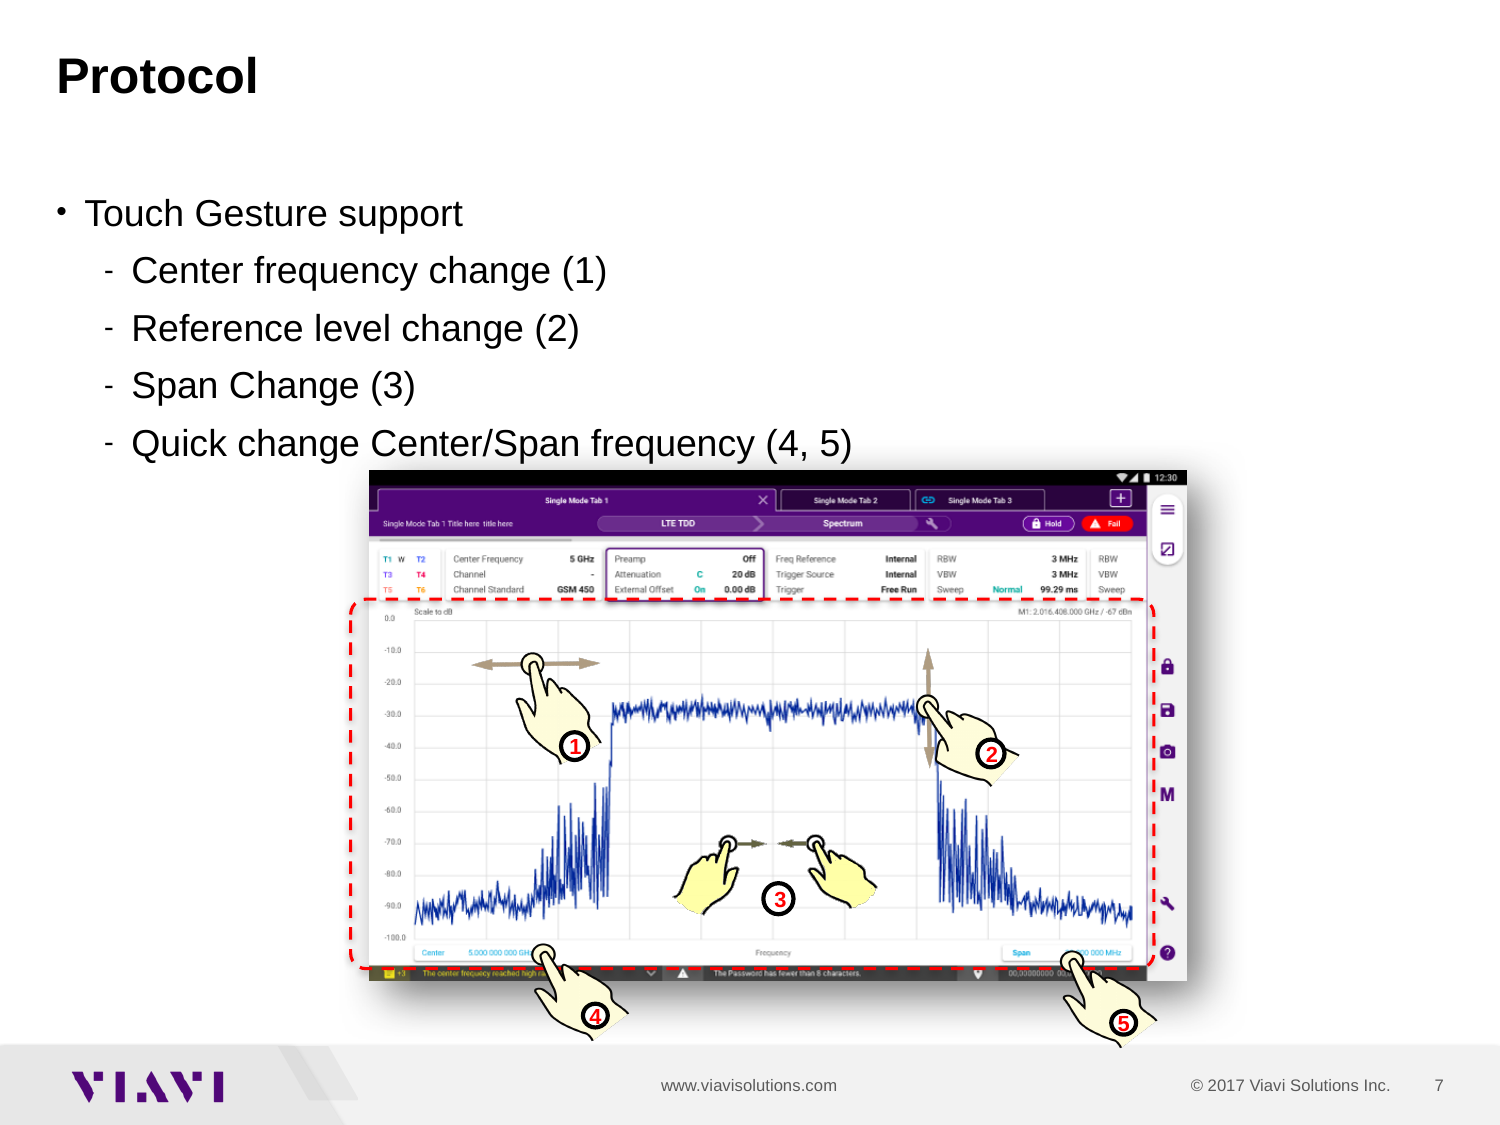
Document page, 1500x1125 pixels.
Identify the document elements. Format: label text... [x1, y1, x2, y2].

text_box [672, 819, 884, 926]
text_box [1024, 923, 1192, 1076]
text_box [496, 915, 664, 1069]
picture [369, 469, 1187, 982]
picture [56, 1056, 238, 1117]
title Protocol [56, 36, 1444, 149]
list Touch Gesture support Center frequency change (1) Reference level change (2) Span Change (3) Quick change Center/Span frequency (4, 5) [56, 181, 1444, 1003]
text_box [889, 642, 1039, 797]
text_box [458, 625, 615, 783]
text_box [349, 598, 364, 970]
